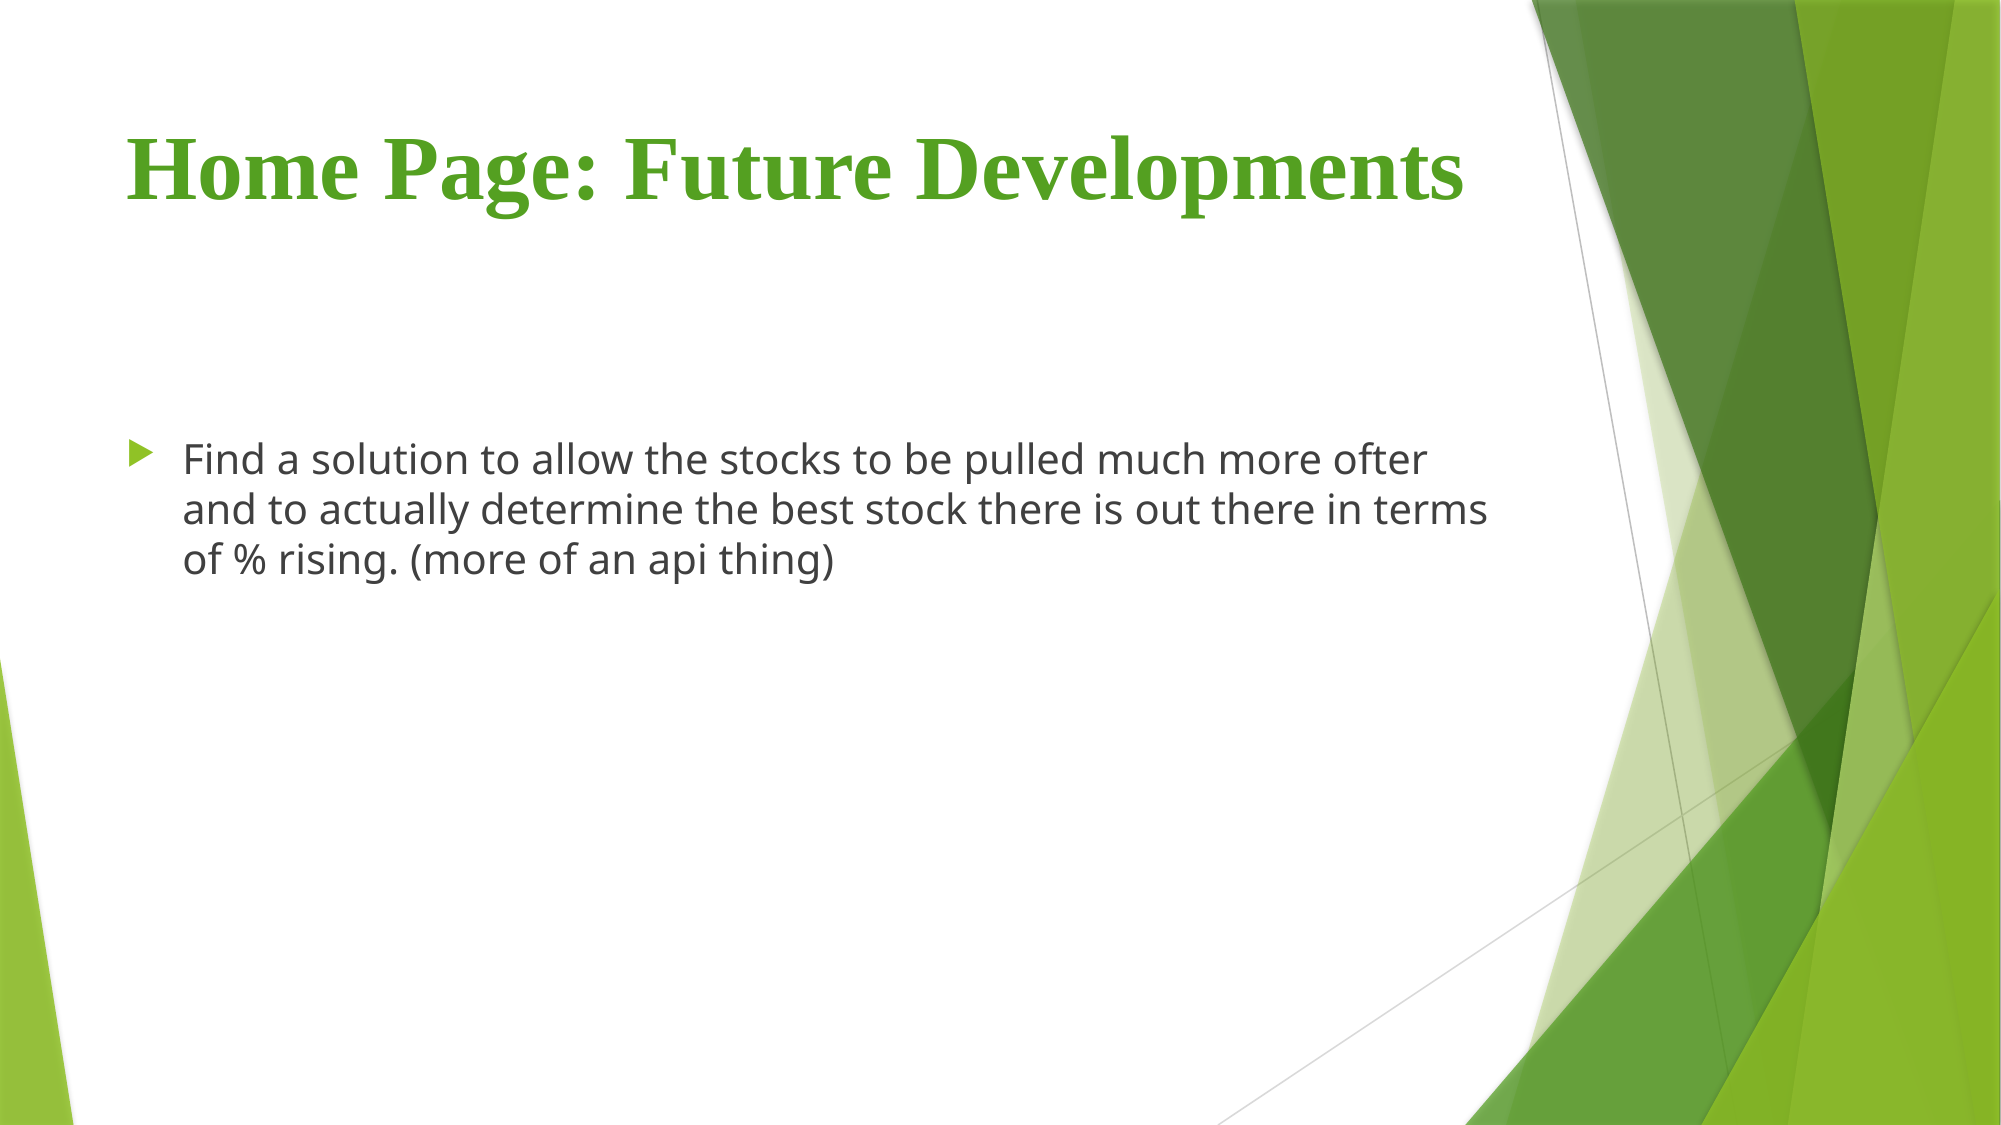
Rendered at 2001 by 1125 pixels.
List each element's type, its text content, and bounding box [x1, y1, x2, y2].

title Home Page: Future Developments [111, 99, 1522, 317]
list Find a solution to allow the stocks to be pulled much more ofter and to actually determine the best stock there is out there in terms of % rising. (more of an api thing) [111, 354, 1522, 826]
